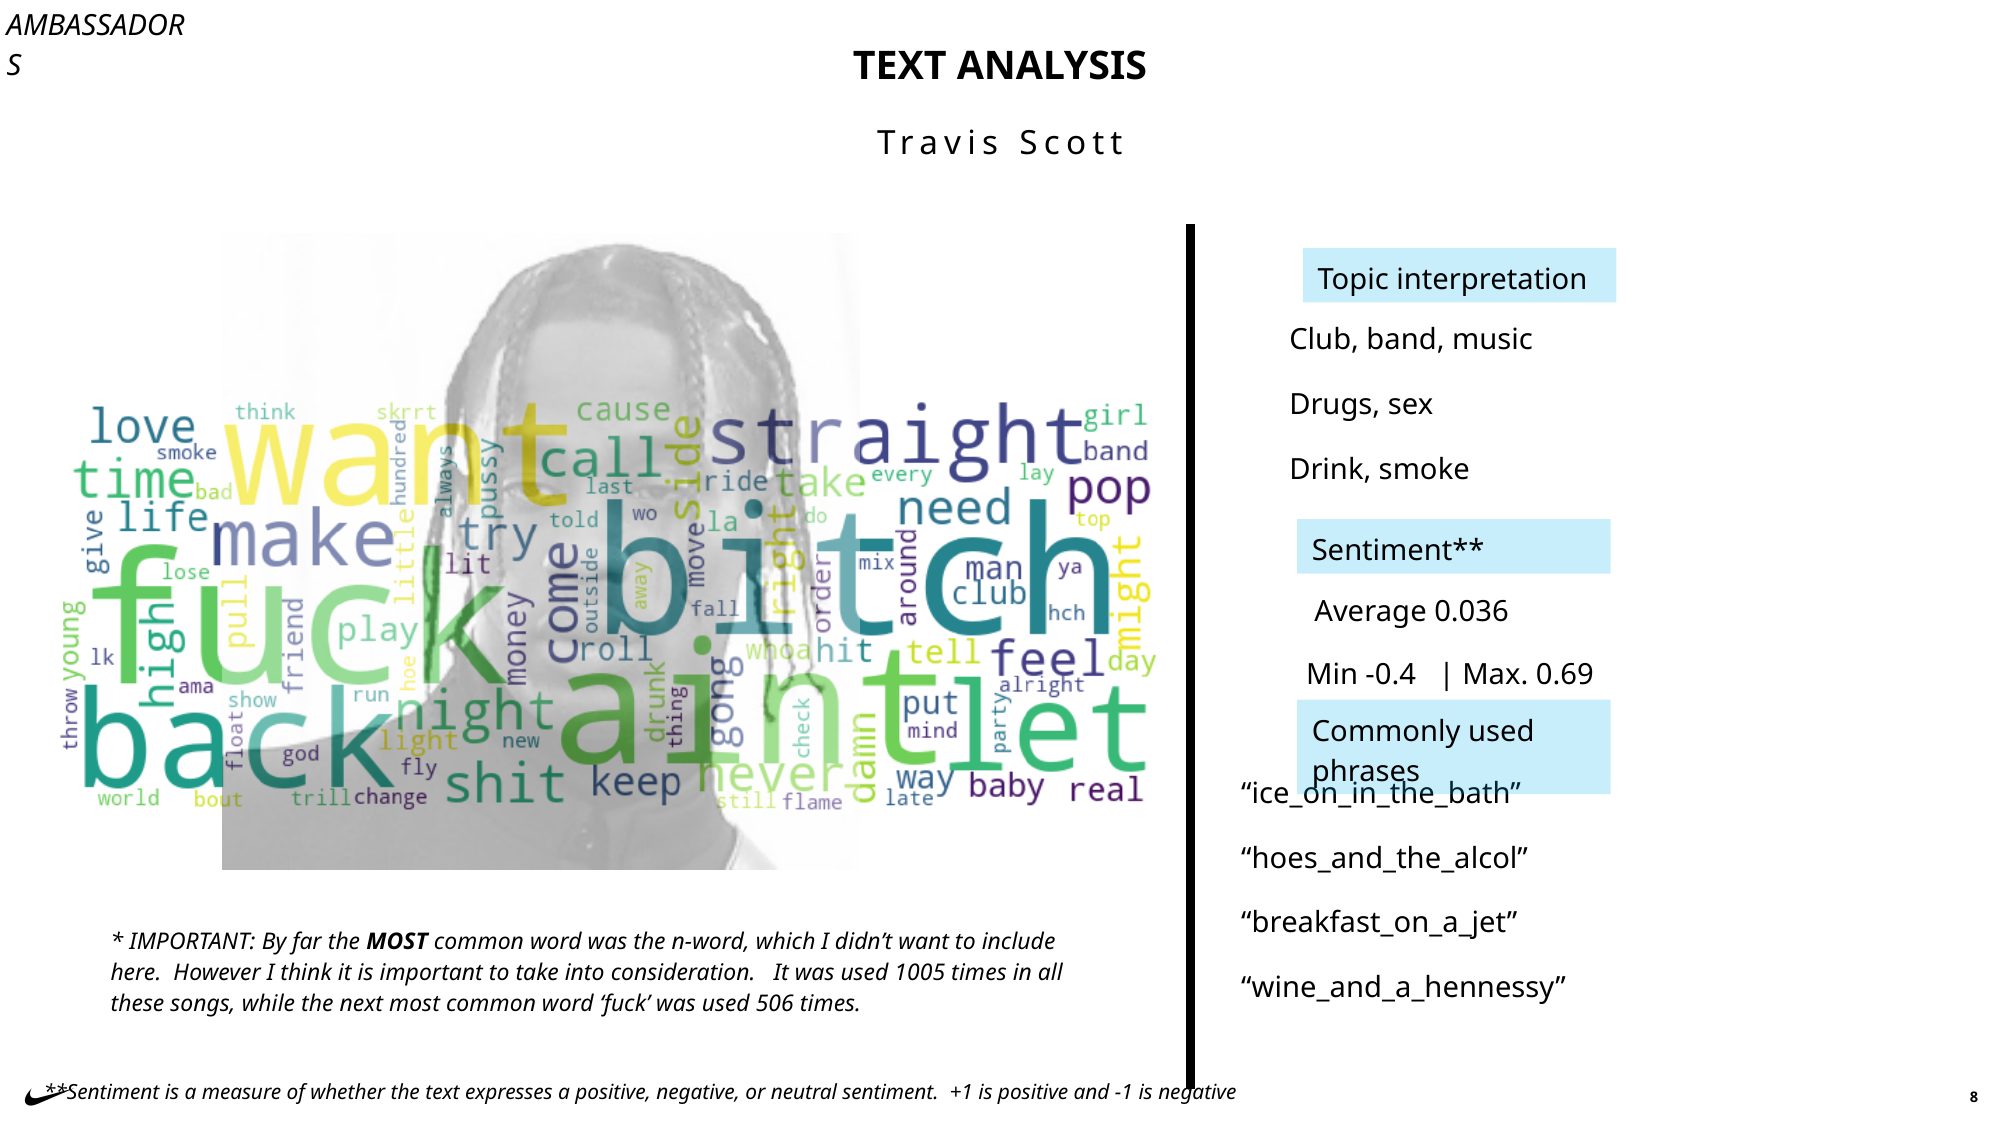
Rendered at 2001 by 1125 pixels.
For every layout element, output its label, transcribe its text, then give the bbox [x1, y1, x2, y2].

text_box Min -0.4 | Max. 0.69 [1291, 643, 1617, 699]
text_box Average 0.036 [1299, 579, 1524, 635]
text_box Commonly used phrases [1297, 699, 1611, 795]
list TEXT ANALYSIS [56, 41, 1943, 103]
text_box Sentiment** [1297, 519, 1611, 574]
text_box **Sentiment is a measure of whether the text expresses a positive, negative, or neutral sentiment. +1 is positive and -1 is negative [29, 1068, 1252, 1125]
picture [52, 233, 1166, 870]
text_box AMBASSADORS [0, 0, 210, 89]
text_box Topic interpretation [1302, 247, 1617, 303]
picture [17, 1082, 29, 1111]
text_box * IMPORTANT: By far the MOST common word was the n-word, which I didn’t want to include here. However I think it is important to take into consideration. It was used 1005 times in all these songs, while the next most common word ‘fuck’ was used 506 times. [95, 915, 1123, 1024]
list Travis Scott [56, 115, 1943, 164]
text_box Club, band, music Drugs, sex Drink, smoke [1274, 308, 1548, 493]
text_box “ice_on_in_the_bath” “hoes_and_the_alcol” “breakfast_on_a_jet” “wine_and_a_hennessy” [1226, 761, 1706, 1011]
